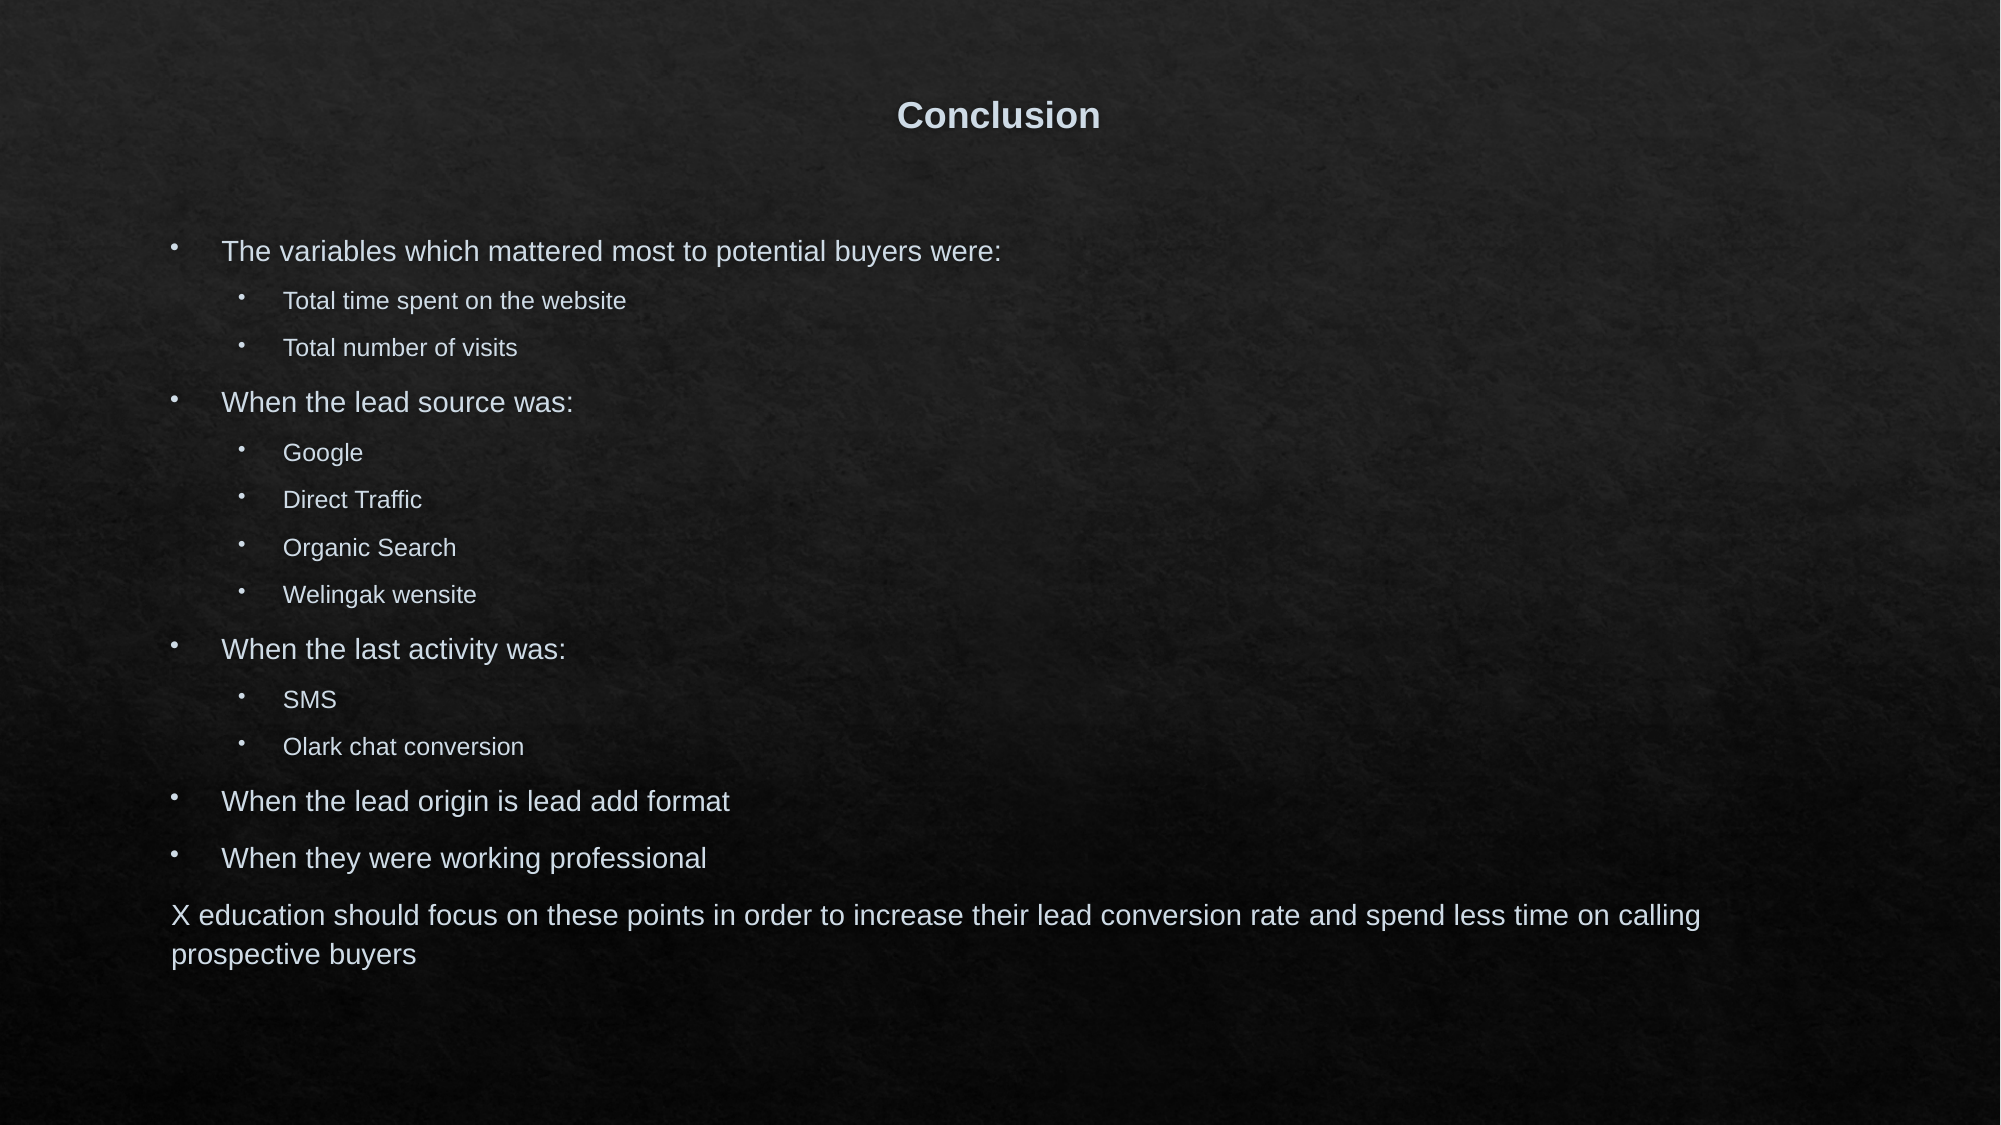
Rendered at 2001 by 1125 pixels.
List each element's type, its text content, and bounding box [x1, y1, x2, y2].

title Conclusion [149, 58, 1849, 175]
list The variables which mattered most to potential buyers were: Total time spent on the website Total number of visits When the lead source was: Google Direct Traffic Organic Search Welingak wensite When the last activity was: SMS Olark chat conversion When the lead origin is lead add format When they were working professional X education should focus on these points in order to increase their lead conversion rate and spend less time on calling prospective buyers [149, 174, 1872, 1002]
